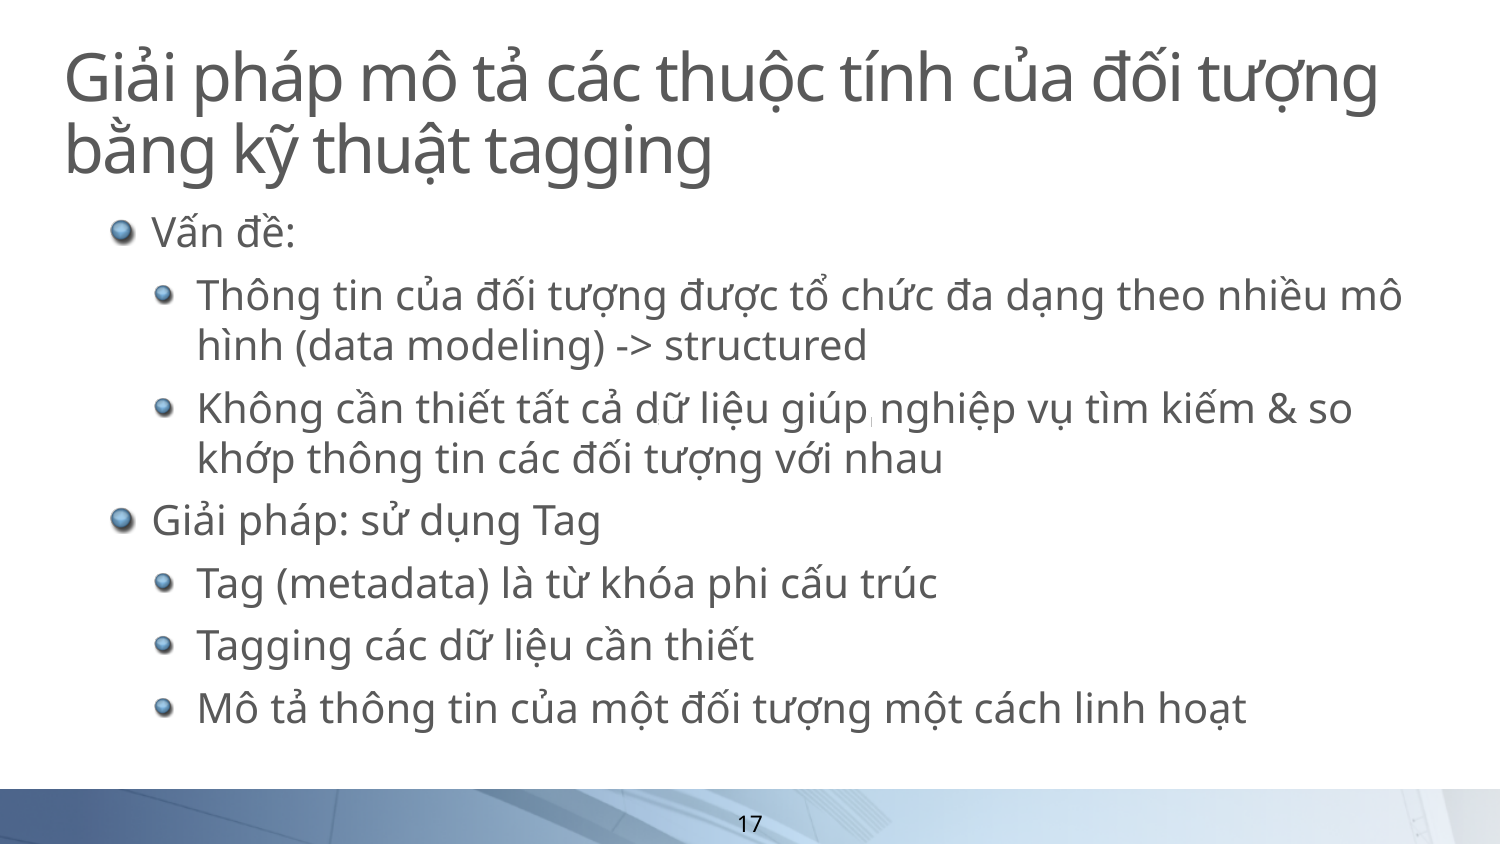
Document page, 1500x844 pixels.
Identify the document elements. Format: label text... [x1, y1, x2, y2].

picture [0, 789, 1500, 844]
title Giải pháp mô tả các thuộc tính của đối tượng bằng kỹ thuật tagging [63, 44, 1500, 113]
picture [106, 504, 136, 534]
picture [151, 695, 174, 718]
picture [151, 570, 174, 593]
picture [151, 395, 174, 418]
list Vấn đề: Thông tin của đối tượng được tổ chức đa dạng theo nhiều mô hình (data modeling) -> structured Không cần thiết tất cả dữ liệu giúp nghiệp vụ tìm kiếm & so khớp thông tin các đối tượng với nhau Giải pháp: sử dụng Tag Tag (metadata) là từ khóa phi cấu trúc Tagging các dữ liệu cần thiết Mô tả thông tin của một đối tượng một cách linh hoạt [106, 206, 1407, 800]
picture [151, 633, 174, 655]
picture [106, 216, 136, 246]
picture [151, 282, 174, 305]
